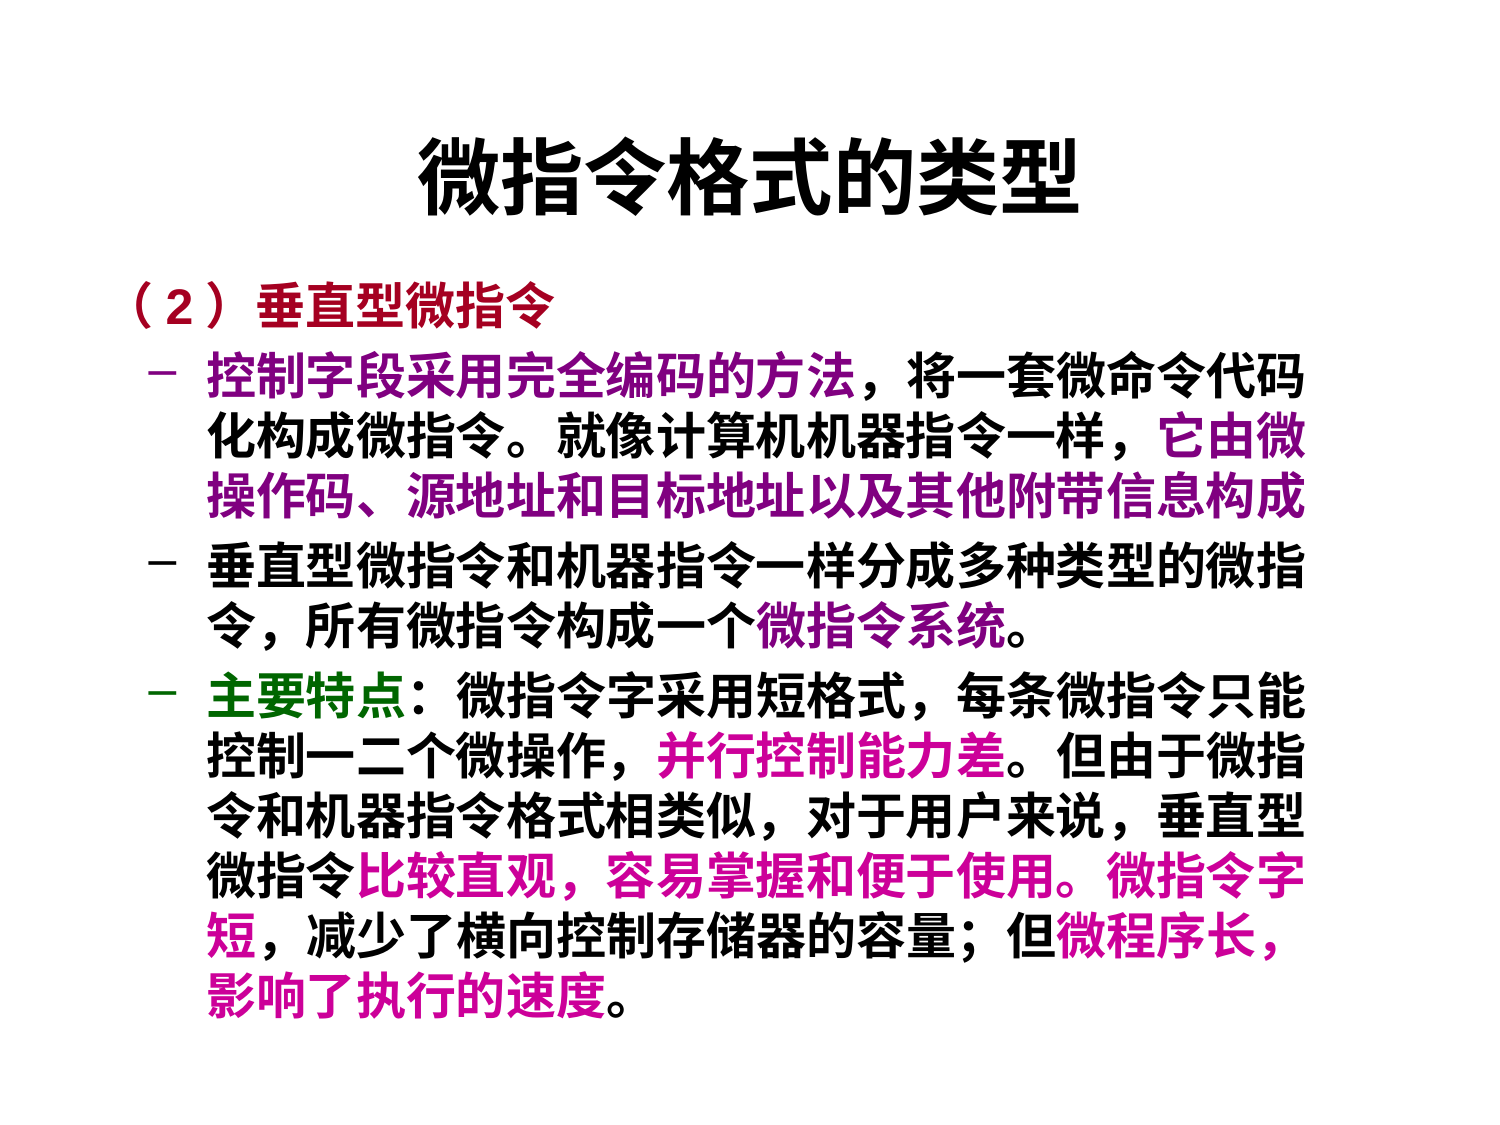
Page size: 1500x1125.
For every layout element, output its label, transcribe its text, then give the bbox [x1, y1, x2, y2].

list （2）垂直型微指令 控制字段采用完全编码的方法，将一套微命令代码化构成微指令。就像计算机机器指令一样，它由微操作码、源地址和目标地址以及其他附带信息构成 垂直型微指令和机器指令一样分成多种类型的微指令，所有微指令构成一个微指令系统。 主要特点：微指令字采用短格式，每条微指令只能控制一二个微操作，并行控制能力差。但由于微指令和机器指令格式相类似，对于用户来说，垂直型微指令比较直观，容易掌握和便于使用。微指令字短，减少了横向控制存储器的容量；但微程序长，影响了执行的速度。 [88, 267, 1364, 943]
title 微指令格式的类型 [75, 45, 1425, 233]
